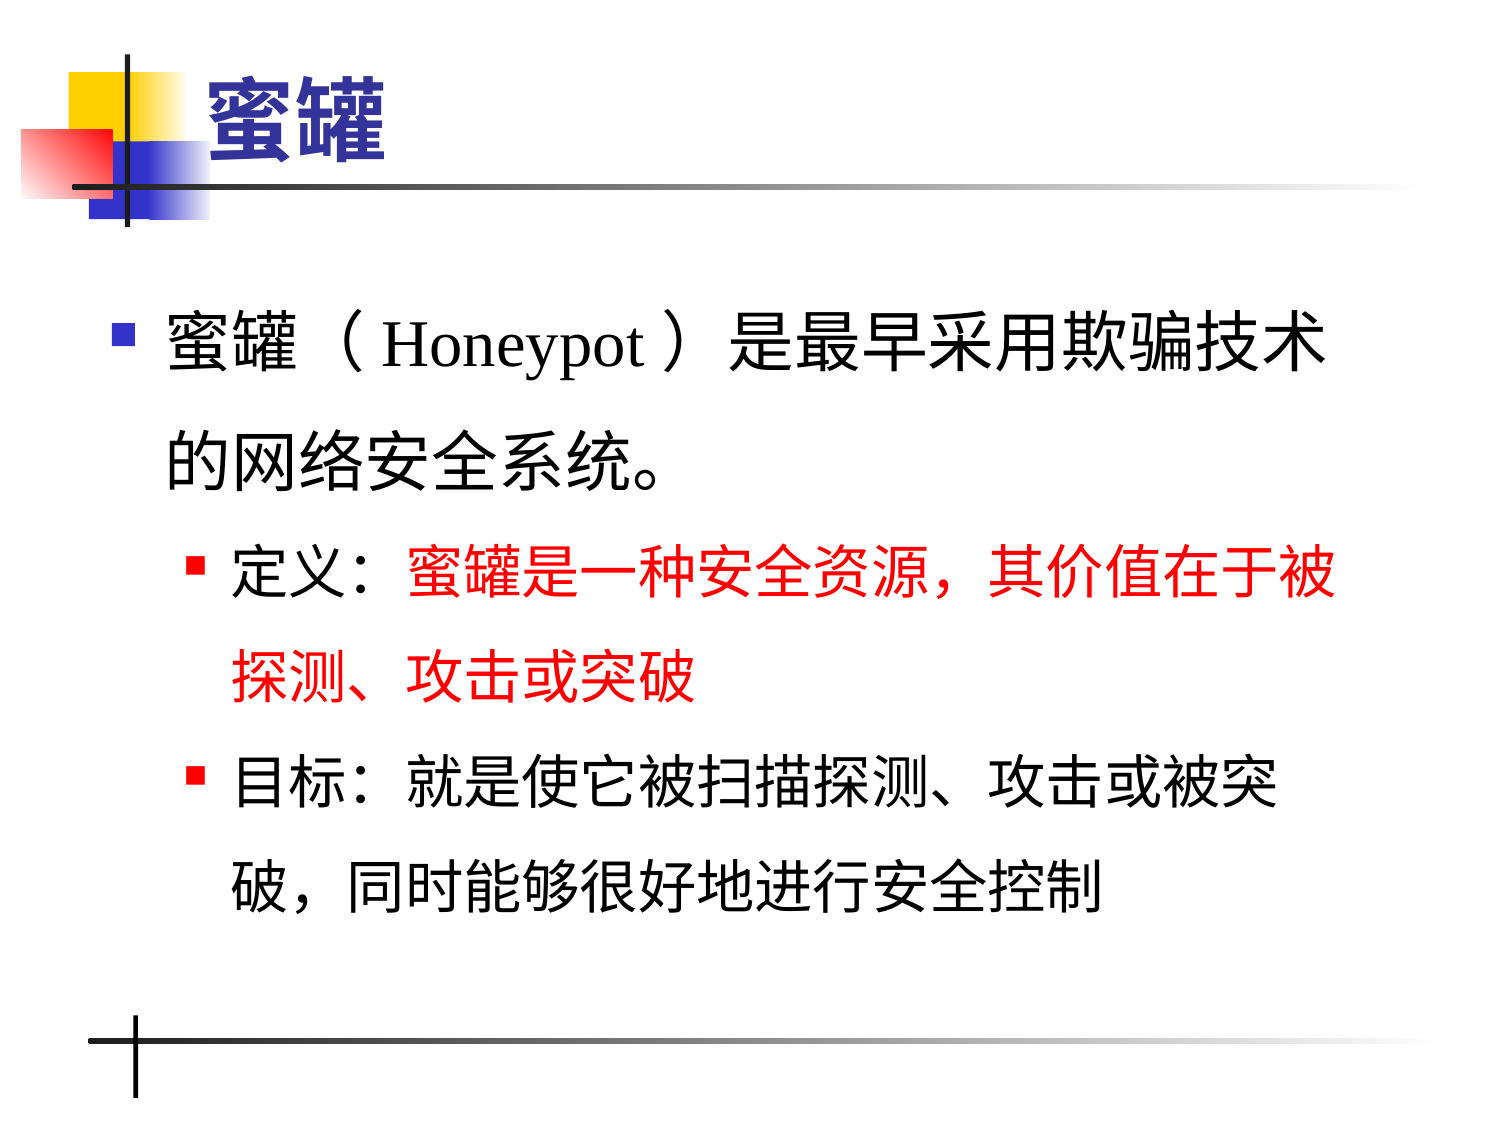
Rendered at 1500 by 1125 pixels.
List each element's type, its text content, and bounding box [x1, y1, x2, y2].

list 蜜罐（Honeypot）是最早采用欺骗技术的网络安全系统。 定义：蜜罐是一种安全资源，其价值在于被探测、攻击或突破 目标：就是使它被扫描探测、攻击或被突破，同时能够很好地进行安全控制 [93, 252, 1401, 928]
title 蜜罐 [188, 23, 1468, 181]
